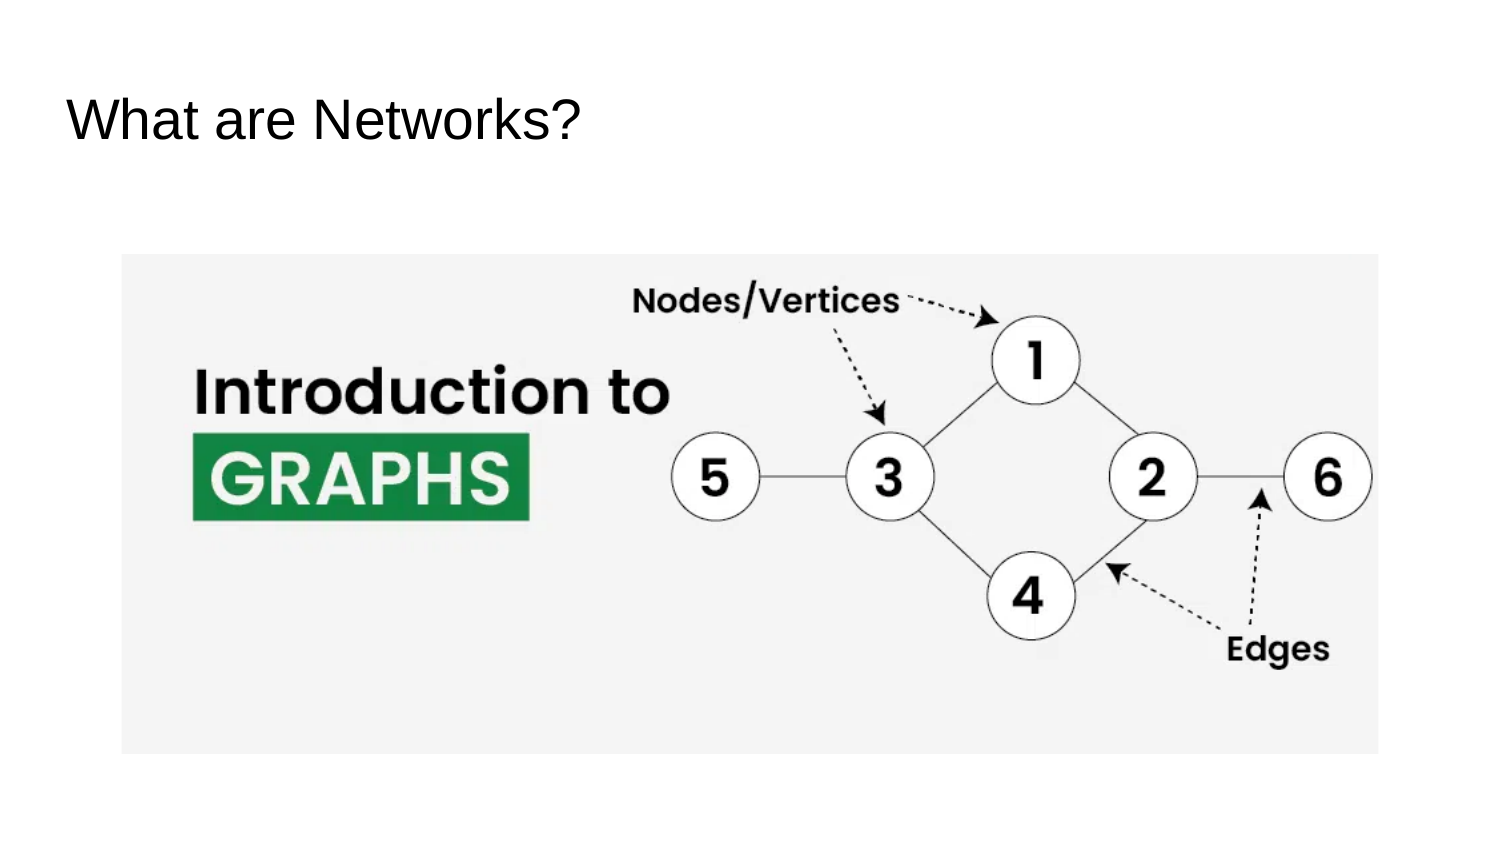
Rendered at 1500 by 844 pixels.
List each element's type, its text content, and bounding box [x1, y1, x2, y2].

picture [121, 254, 1379, 754]
title What are Networks? [51, 72, 1449, 167]
